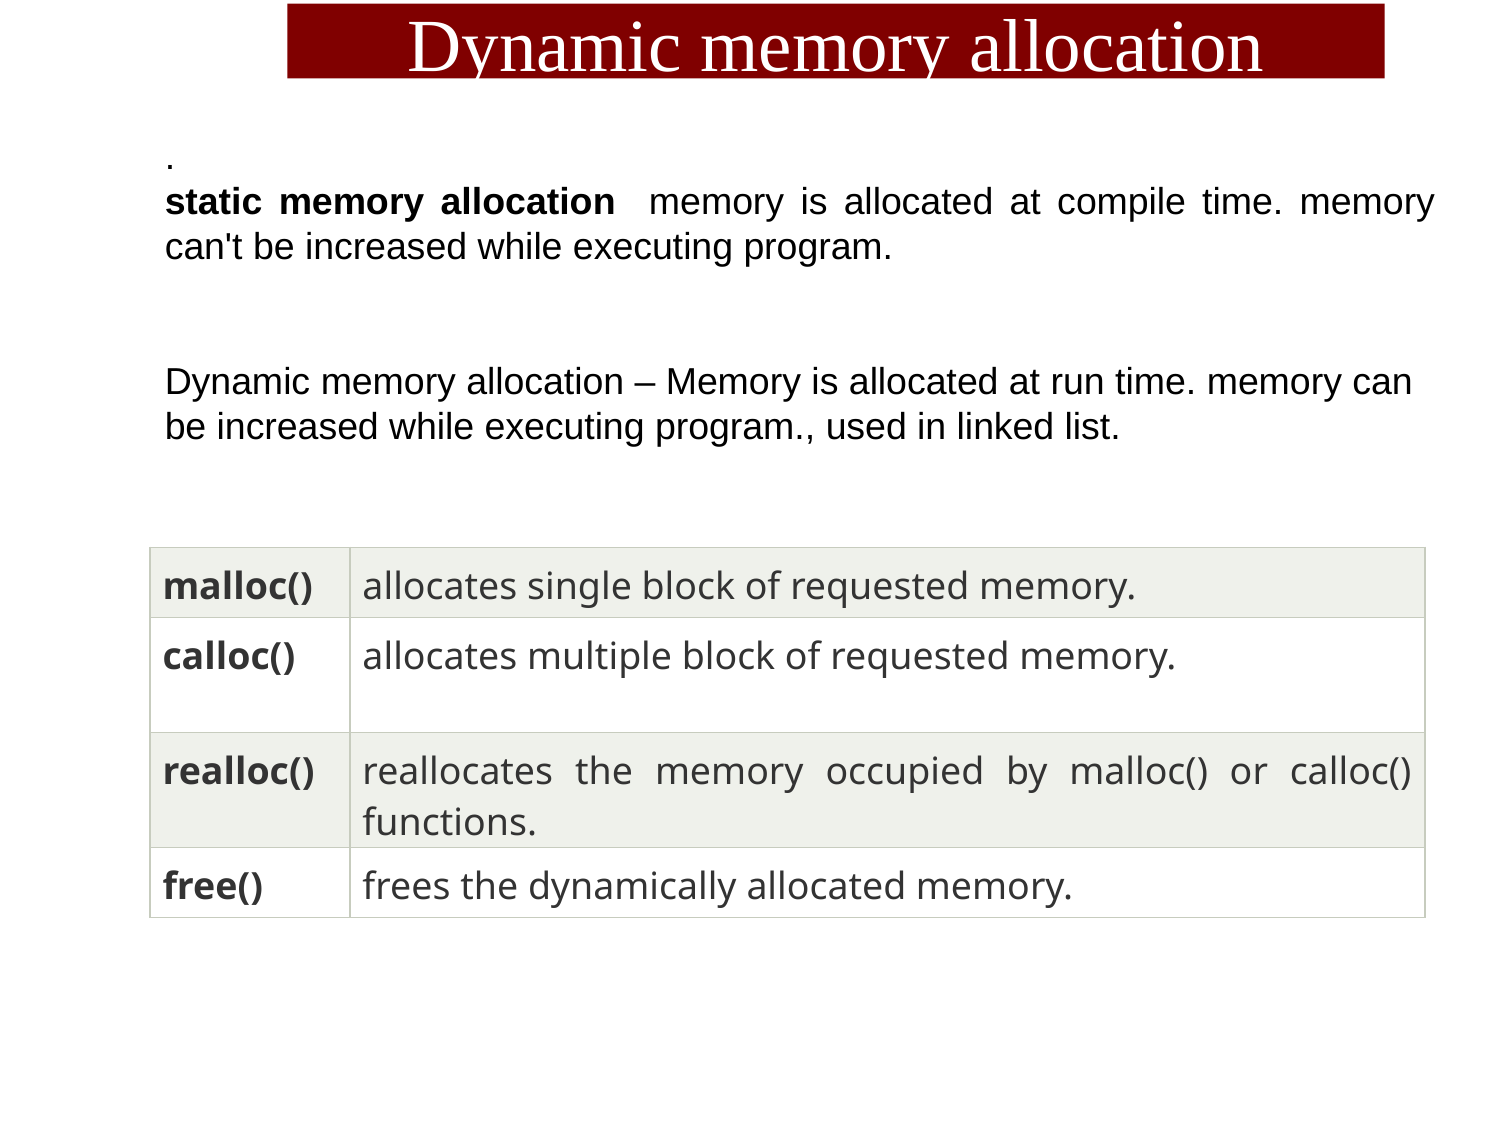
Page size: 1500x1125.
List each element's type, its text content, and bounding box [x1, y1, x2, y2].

table_cell reallocates the memory occupied by malloc() or calloc() functions. [351, 733, 1424, 847]
table_header malloc() [151, 548, 349, 617]
text_box . static memory allocation memory is allocated at compile time. memory can't be increased while executing program. Dynamic memory allocation – Memory is allocated at run time. memory can be increased while executing program., used in linked list. [150, 124, 1450, 725]
table_header allocates single block of requested memory. [351, 548, 1424, 617]
table_cell calloc() [151, 618, 349, 732]
title Dynamic memory allocation [287, 3, 1385, 79]
table_cell allocates multiple block of requested memory. [351, 618, 1424, 732]
table_cell frees the dynamically allocated memory. [351, 848, 1424, 917]
table_cell free() [151, 848, 349, 917]
table_cell realloc() [151, 733, 349, 847]
